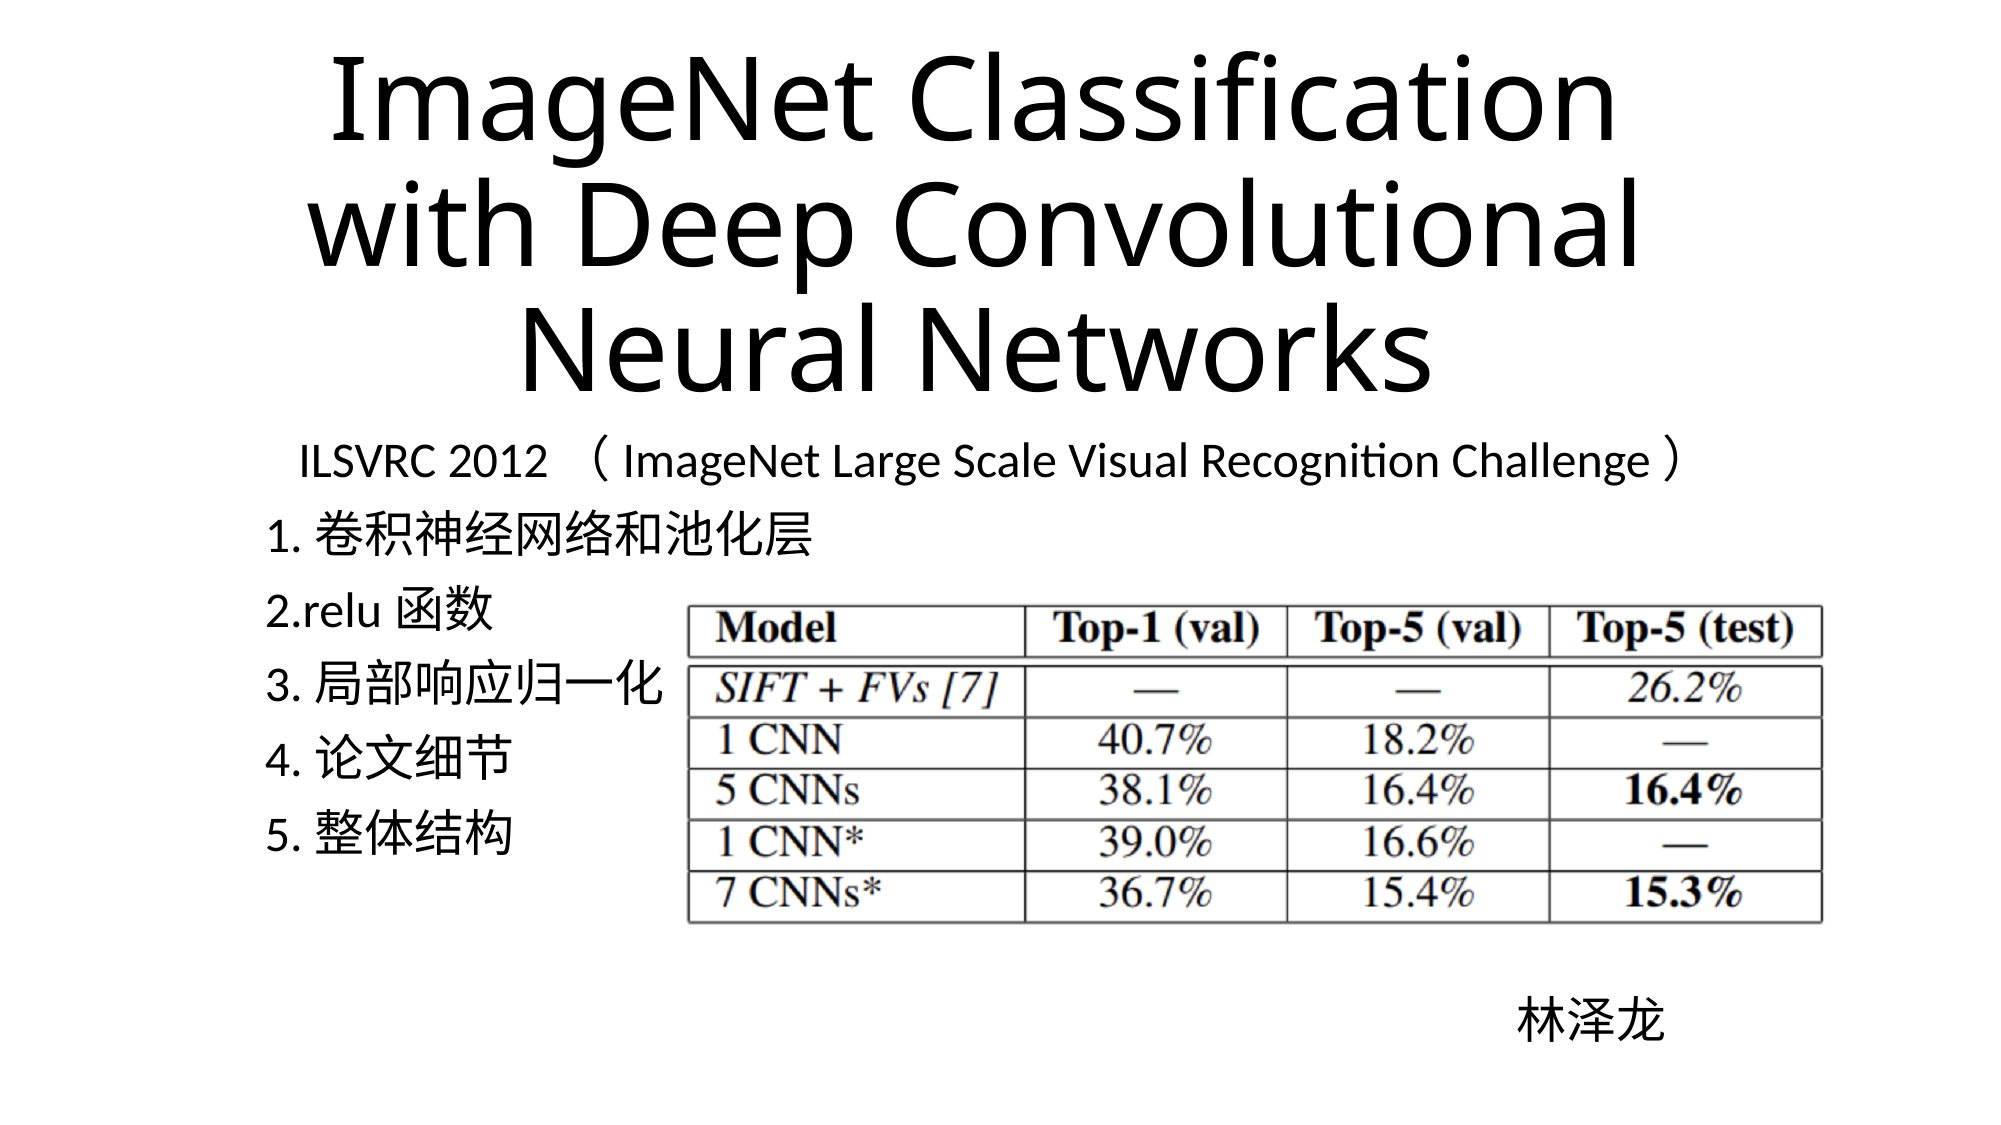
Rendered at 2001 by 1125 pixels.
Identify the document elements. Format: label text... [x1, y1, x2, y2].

text_box 林泽龙 [1501, 981, 2000, 1057]
picture [672, 583, 1827, 944]
title ImageNet Classification with Deep Convolutional Neural Networks [225, 32, 1726, 425]
subtitle ILSVRC 2012（ImageNet Large Scale Visual Recognition Challenge） 1.卷积神经网络和池化层 2.relu函数 3.局部响应归一化 4.论文细节 5.整体结构 [249, 426, 1750, 956]
